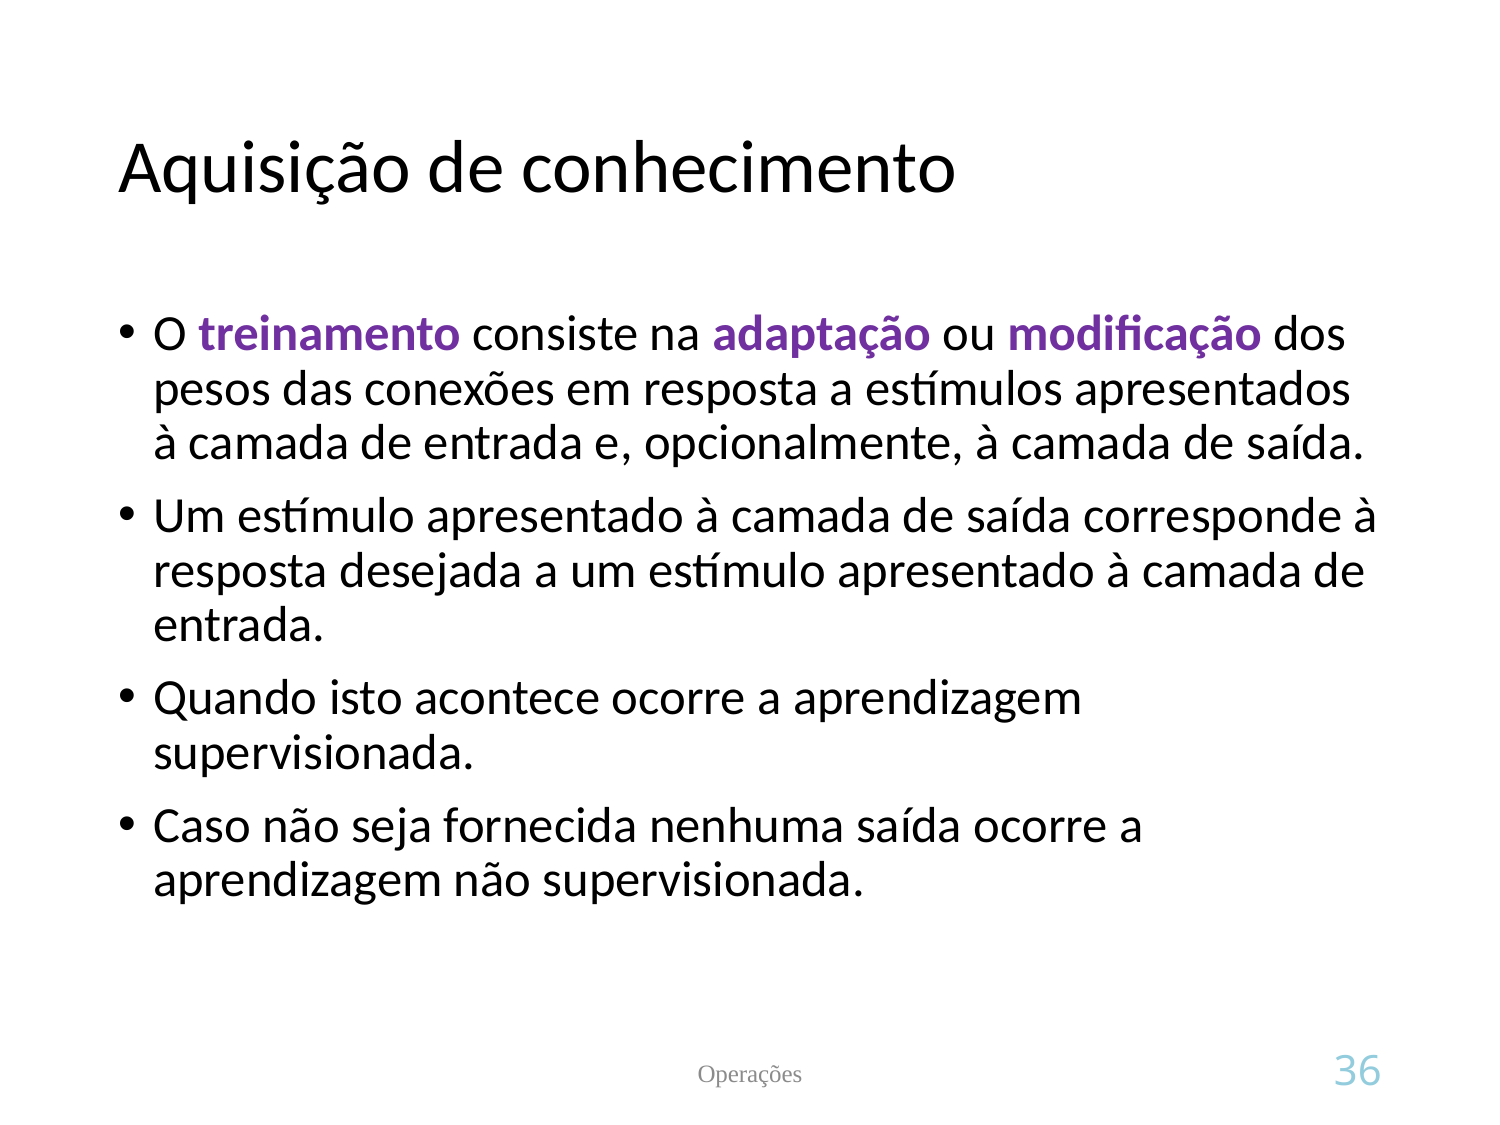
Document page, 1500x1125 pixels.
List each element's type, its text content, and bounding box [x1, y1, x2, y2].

slide_number 36 [1059, 1042, 1397, 1103]
title Aquisição de conhecimento [103, 59, 1397, 278]
footer Operações [496, 1042, 1004, 1103]
list O treinamento consiste na adaptação ou modificação dos pesos das conexões em resposta a estímulos apresentados à camada de entrada e, opcionalmente, à camada de saída. Um estímulo apresentado à camada de saída corresponde à resposta desejada a um estímulo apresentado à camada de entrada. Quando isto acontece ocorre a aprendizagem supervisionada. Caso não seja fornecida nenhuma saída ocorre a aprendizagem não supervisionada. [103, 299, 1397, 1014]
